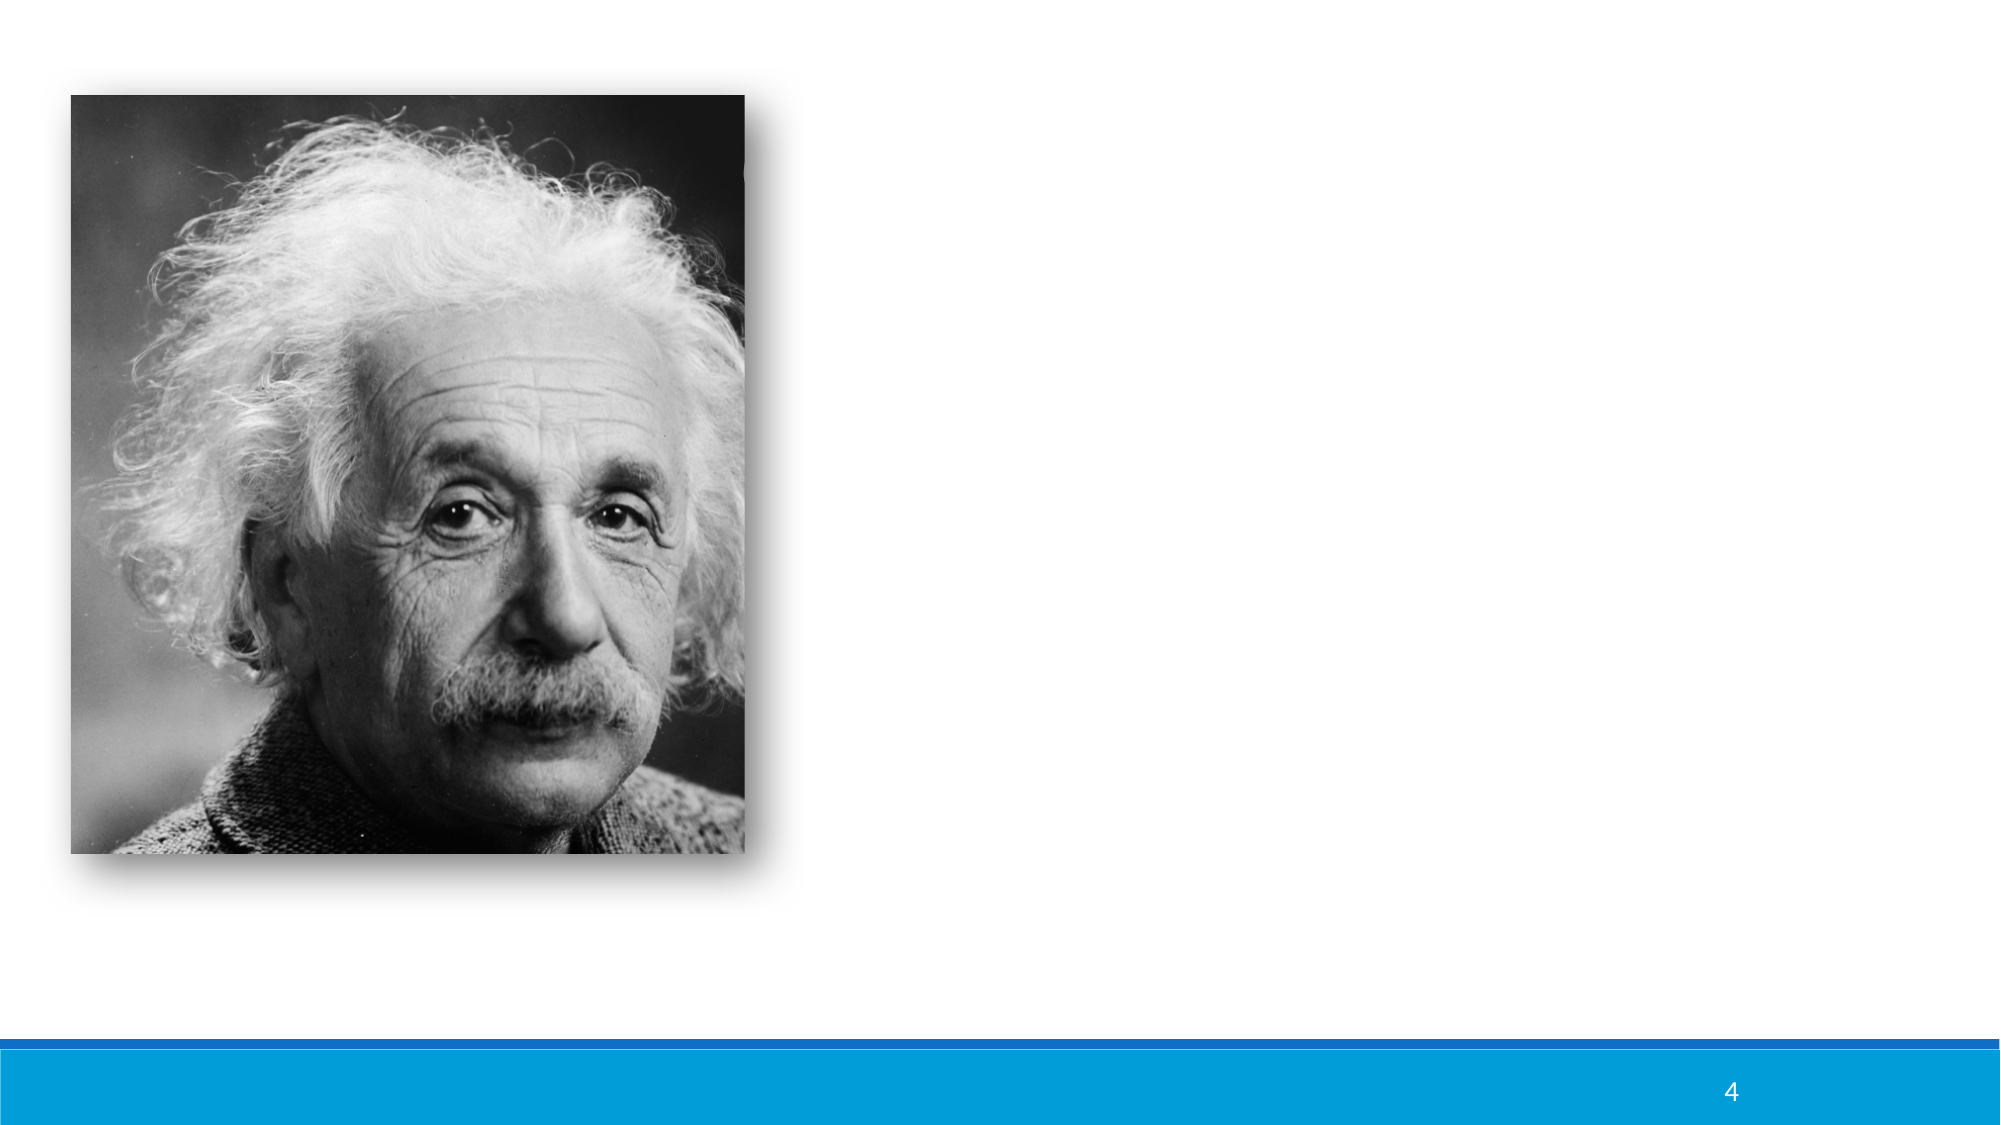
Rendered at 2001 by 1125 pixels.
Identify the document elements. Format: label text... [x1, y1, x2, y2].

slide_number 4 [1624, 1059, 1840, 1120]
picture [70, 94, 746, 855]
